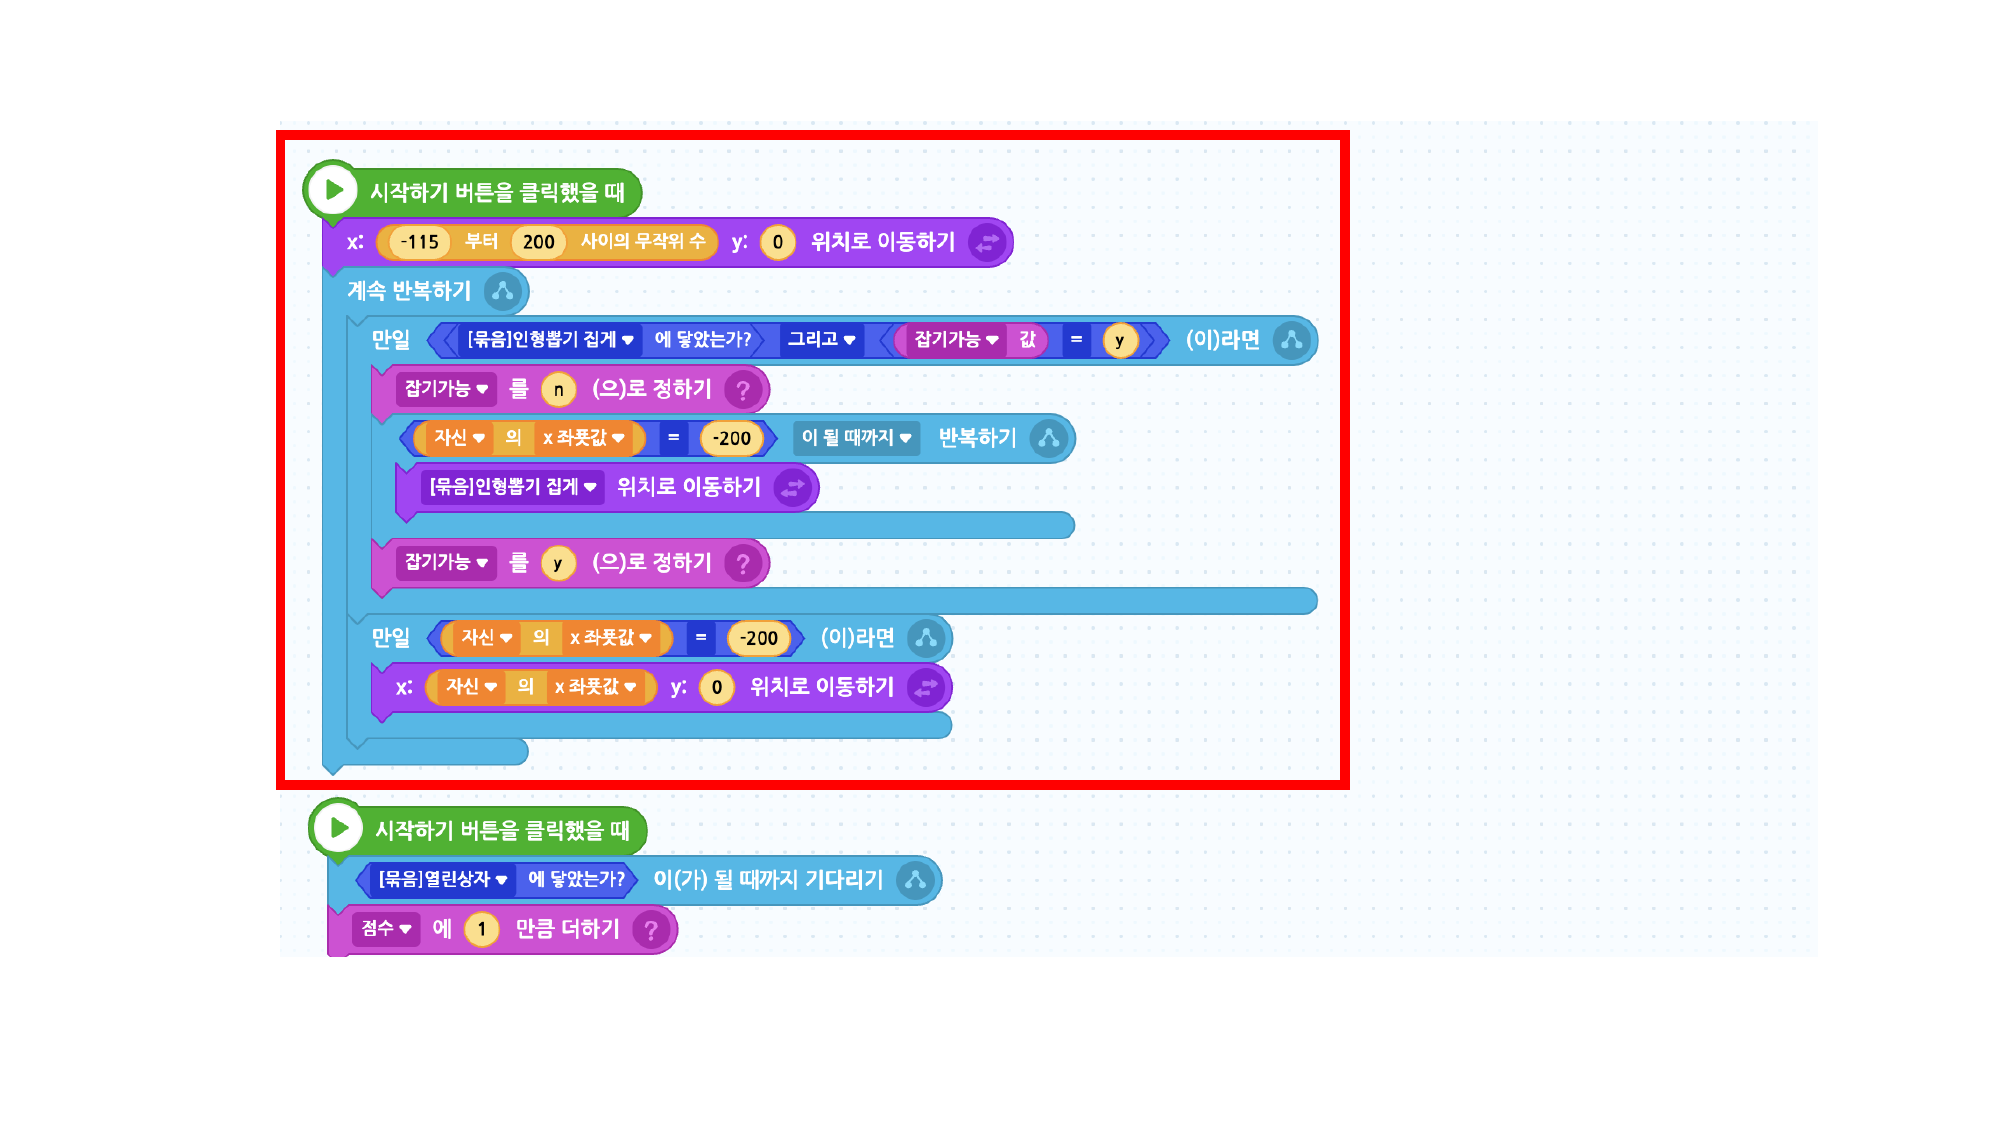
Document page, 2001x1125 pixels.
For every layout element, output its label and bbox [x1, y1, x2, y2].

picture [279, 121, 1818, 958]
